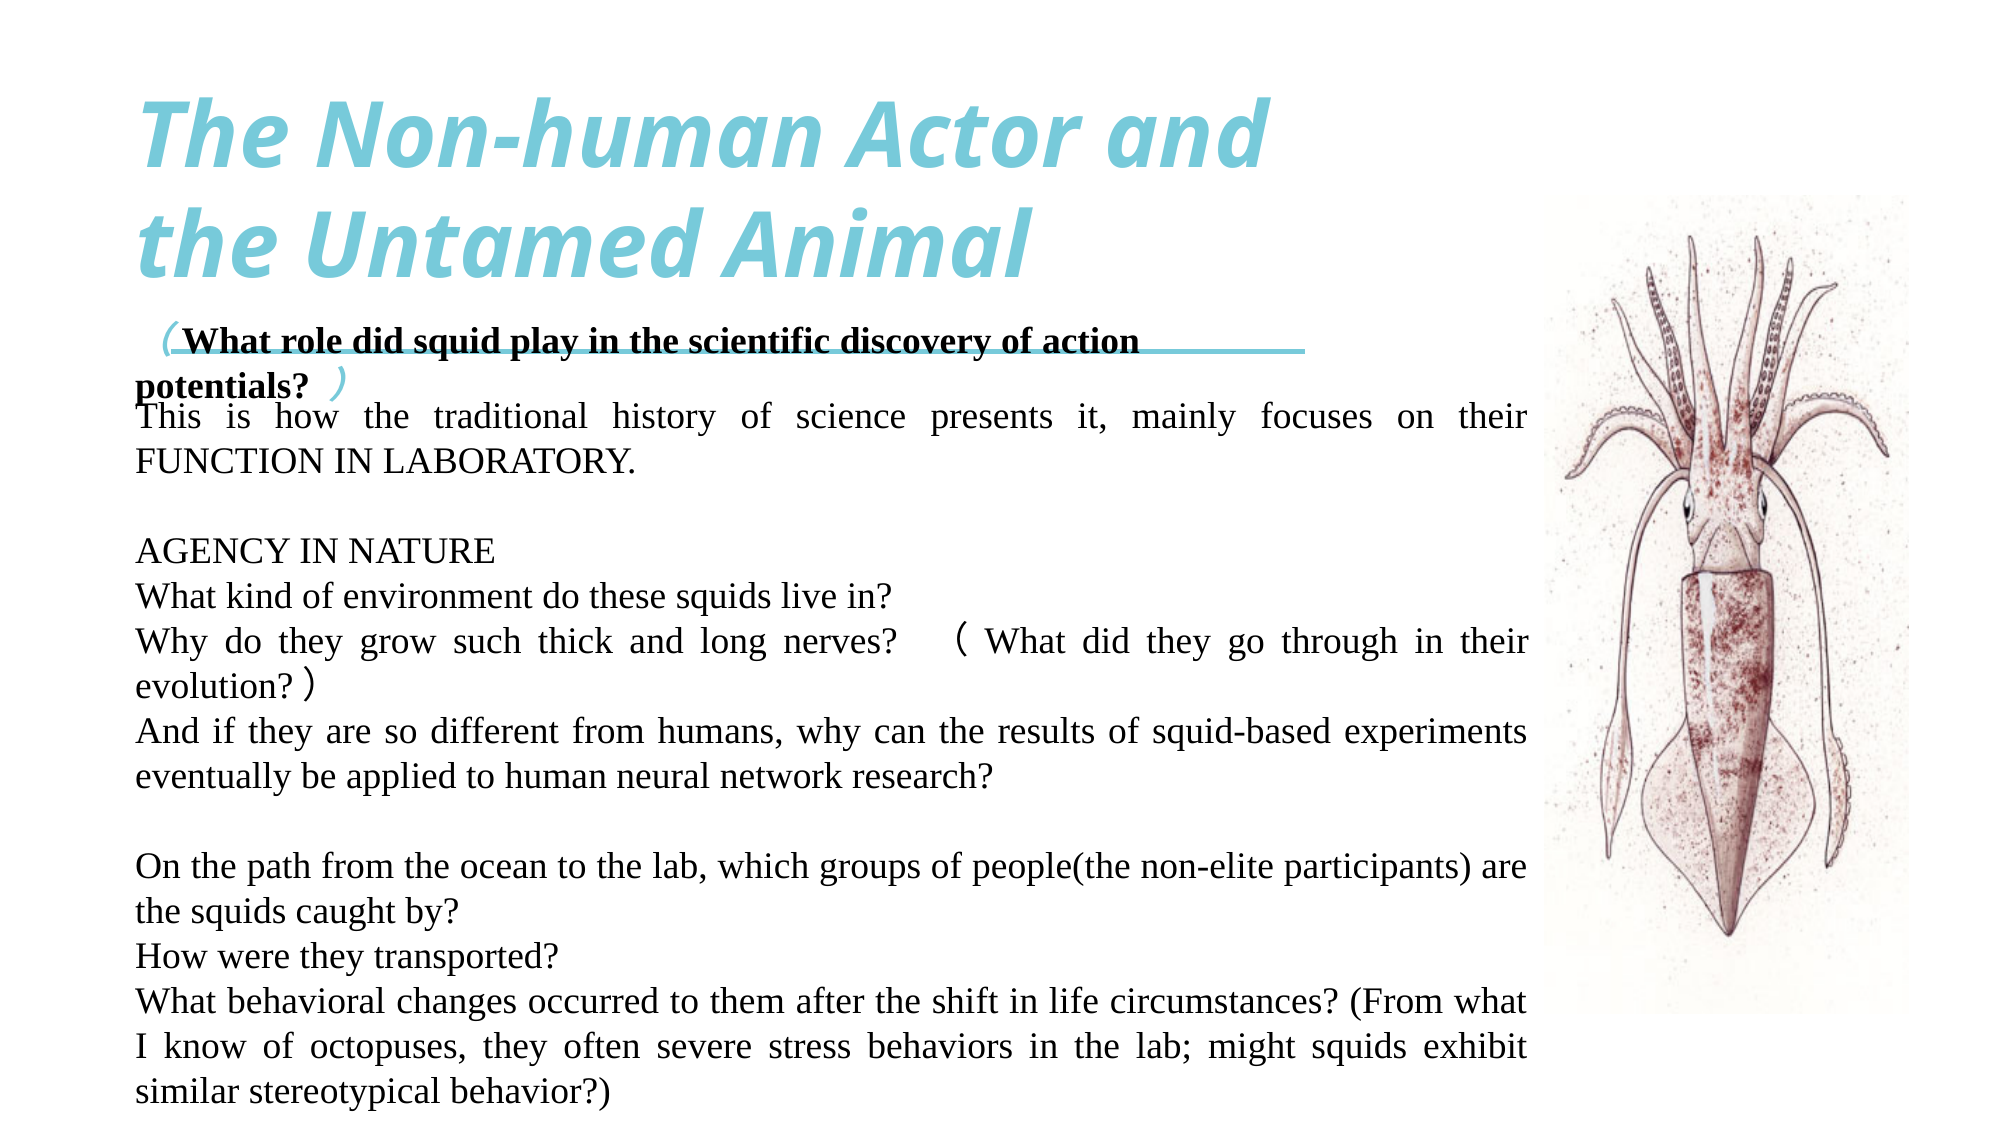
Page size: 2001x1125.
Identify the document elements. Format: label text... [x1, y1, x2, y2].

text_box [120, 351, 1545, 1125]
text_box The Non-human Actor and the Untamed Animal （What role did squid play in the scientific discovery of action potentials? ） [120, 68, 1383, 351]
picture [1544, 195, 1909, 1014]
